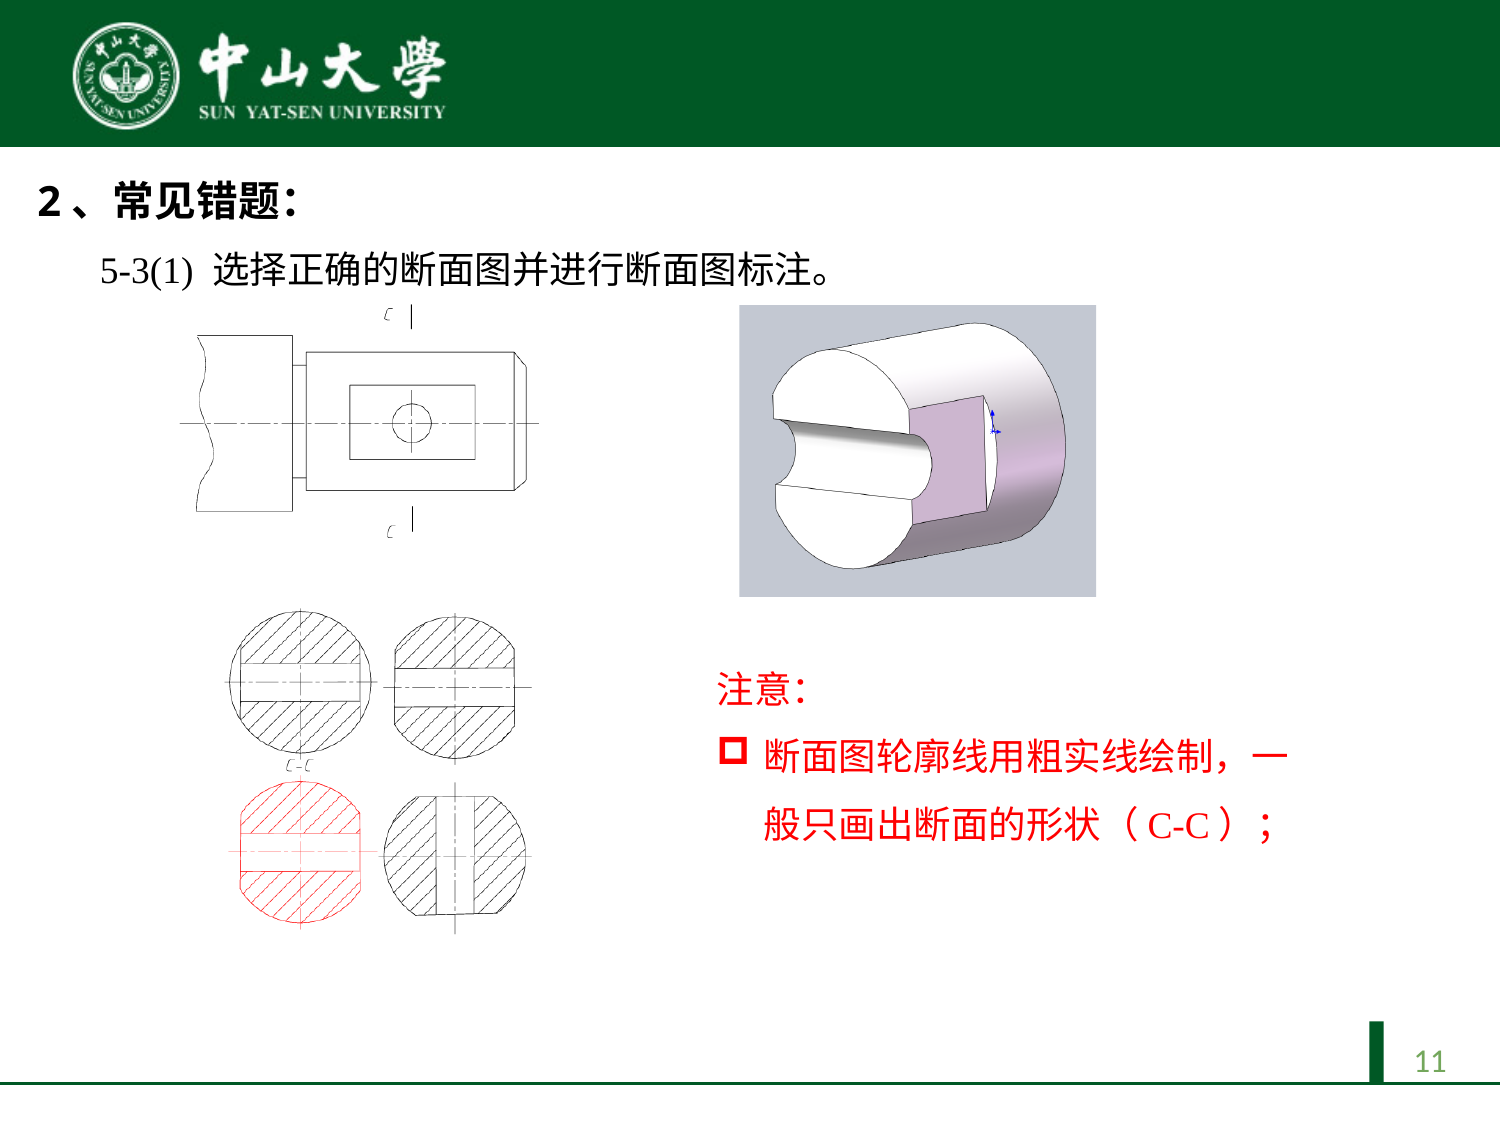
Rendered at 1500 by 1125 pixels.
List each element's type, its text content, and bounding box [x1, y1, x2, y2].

text_box 5-3(1) 选择正确的断面图并进行断面图标注。 [85, 238, 1415, 299]
slide_number 11 [1124, 1029, 1462, 1083]
text_box [1368, 1020, 1385, 1029]
text_box [0, 0, 1500, 148]
text_box 2、常见错题： [22, 167, 337, 233]
picture [739, 305, 1097, 597]
picture [164, 291, 539, 939]
slide_number 11 [1124, 1084, 1462, 1090]
text_box 注意： 断面图轮廓线用粗实线绘制，一般只画出断面的形状（C-C）； [701, 635, 1314, 853]
picture [45, 0, 465, 147]
